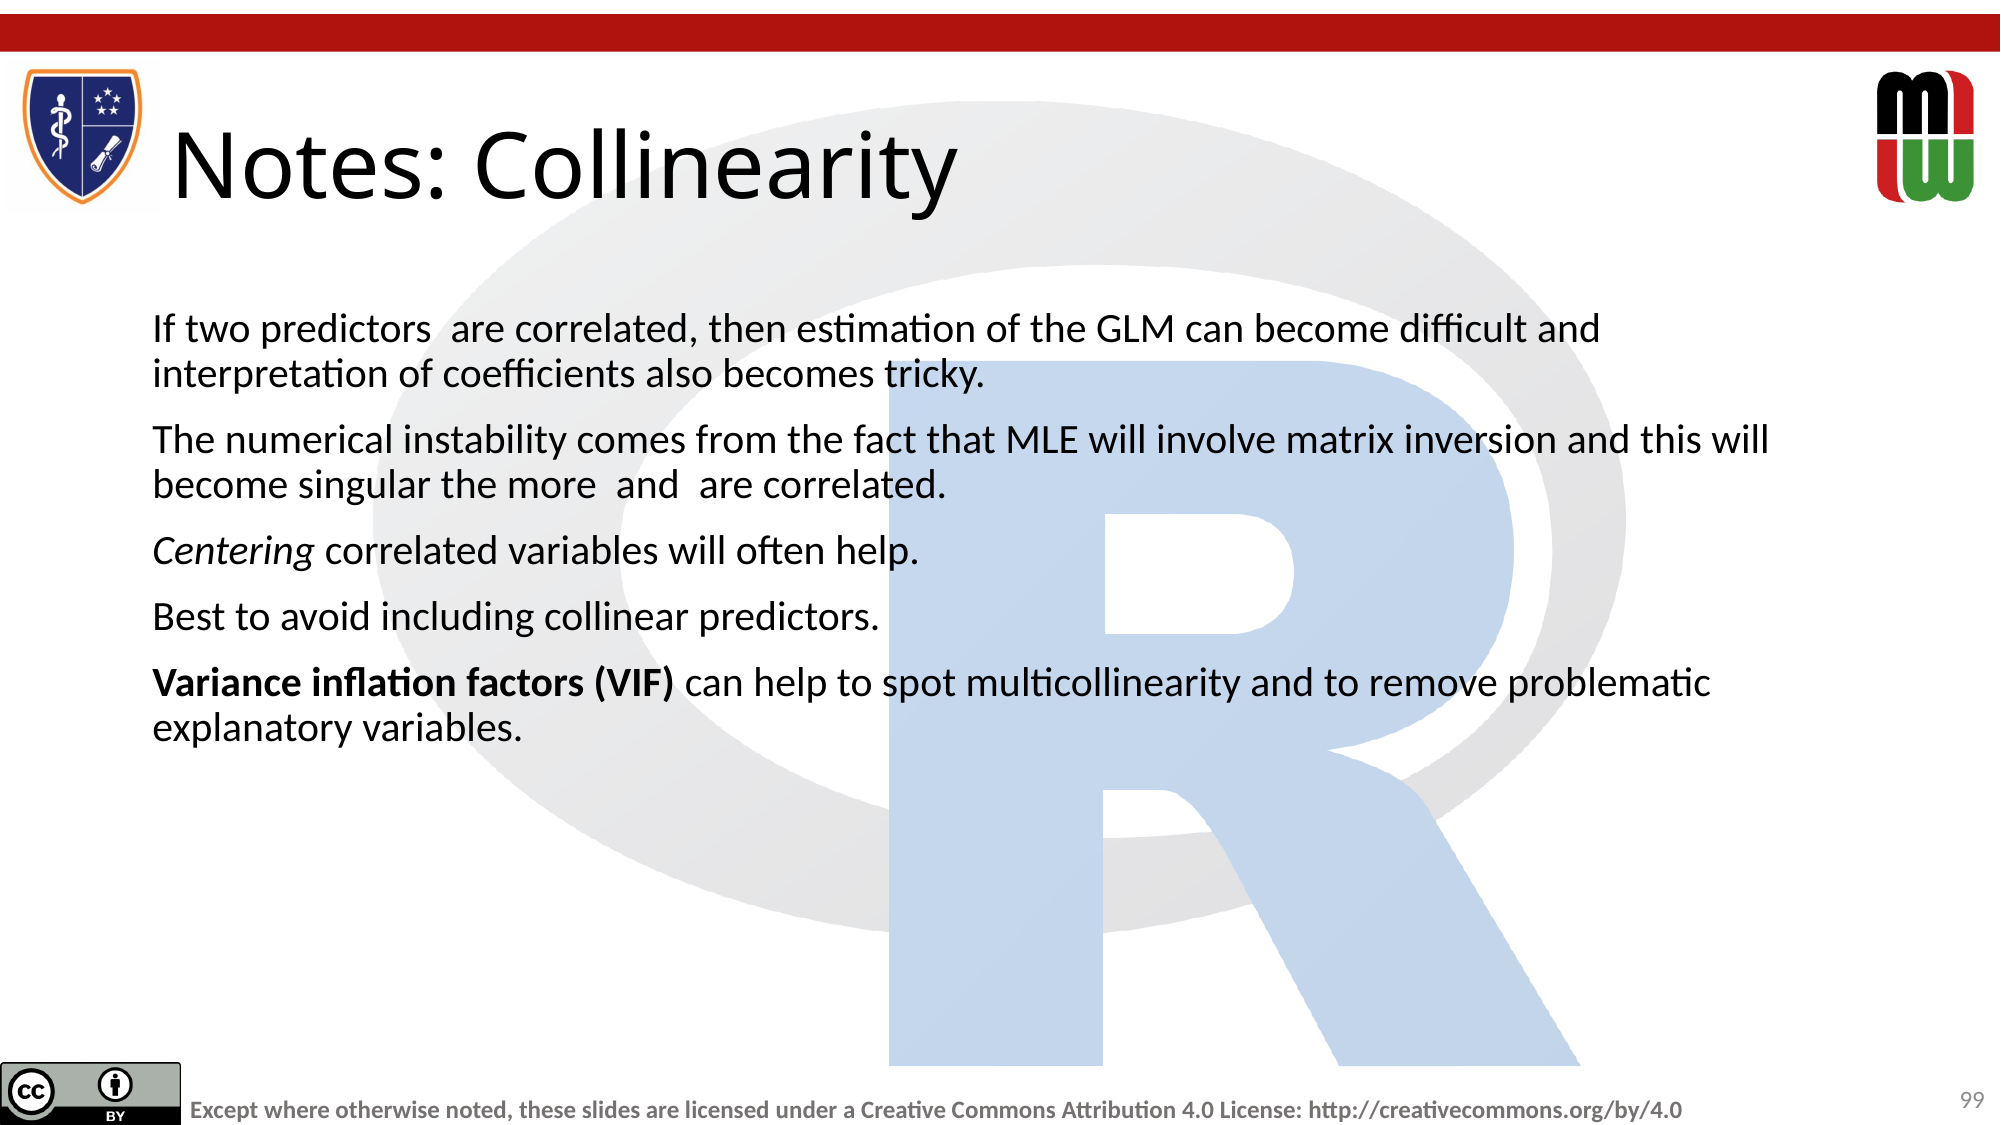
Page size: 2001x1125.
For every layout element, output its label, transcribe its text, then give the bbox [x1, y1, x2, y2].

title Notes: Collinearity [155, 59, 1851, 278]
slide_number 99 [1550, 1073, 2000, 1125]
picture [4, 59, 155, 213]
picture [0, 1062, 181, 1125]
